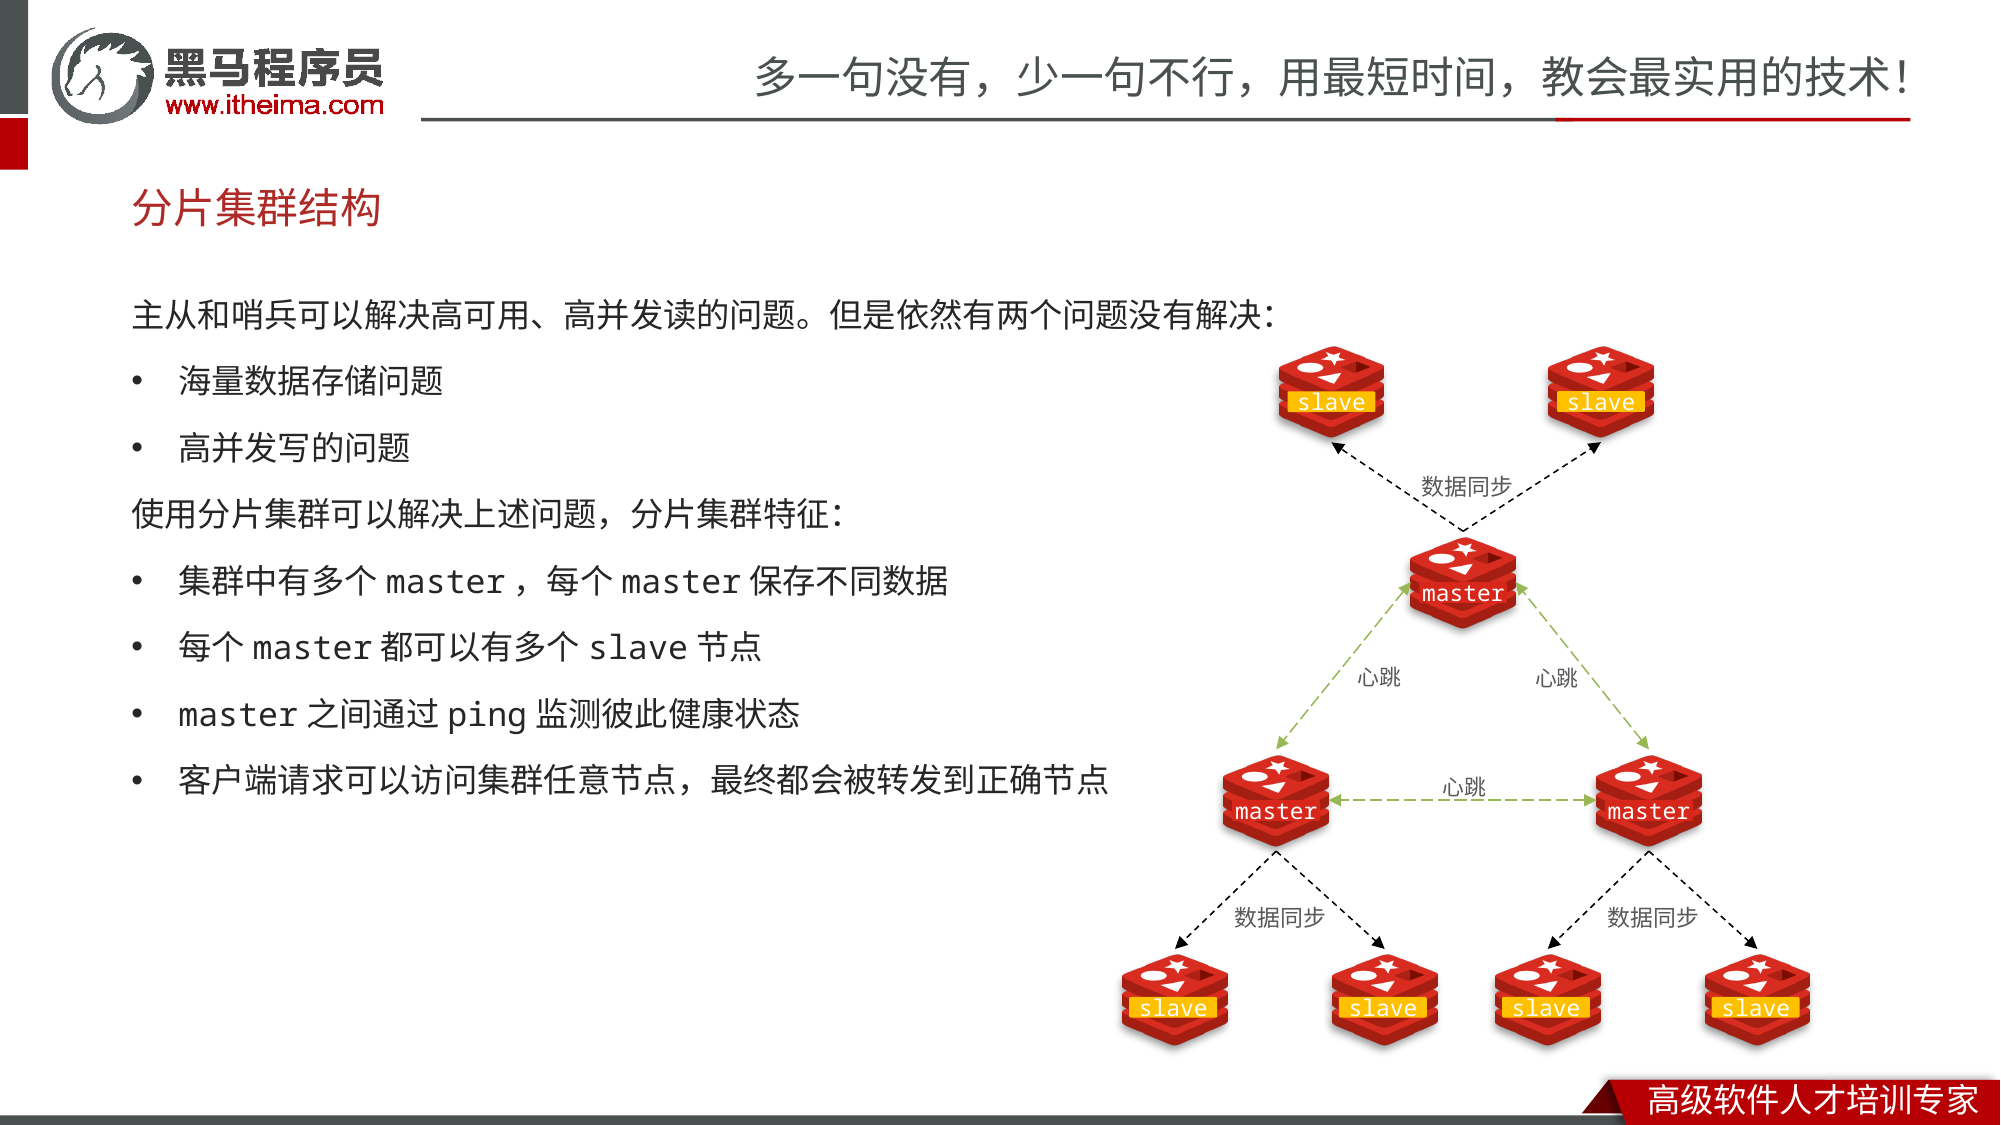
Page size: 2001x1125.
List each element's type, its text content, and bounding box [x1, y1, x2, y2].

picture [1122, 948, 1228, 1052]
picture [50, 26, 384, 125]
picture [1704, 948, 1811, 1052]
picture [1331, 948, 1438, 1052]
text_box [1515, 581, 1650, 750]
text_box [1331, 442, 1460, 532]
text_box 心跳 [1428, 765, 1502, 799]
picture [1223, 749, 1329, 850]
picture [1548, 340, 1654, 443]
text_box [1174, 850, 1274, 950]
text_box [1275, 850, 1385, 950]
picture [1410, 532, 1516, 634]
picture [1596, 749, 1702, 850]
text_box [1463, 441, 1602, 532]
title 分片集群结构 [116, 164, 1872, 250]
picture [1278, 340, 1385, 443]
picture [1495, 948, 1601, 1052]
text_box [1547, 850, 1647, 950]
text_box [1648, 850, 1758, 950]
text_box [1275, 581, 1412, 750]
list 主从和哨兵可以解决高可用、高并发读的问题。但是依然有两个问题没有解决： 海量数据存储问题 高并发写的问题 使用分片集群可以解决上述问题，分片集群特征： 集群中有多个master，每个master保存不同数据 每个master都可以有多个slave节点 master之间通过ping监测彼此健康状态 客户端请求可以访问集群任意节点，最终都会被转发到正确节点 [116, 266, 1872, 900]
